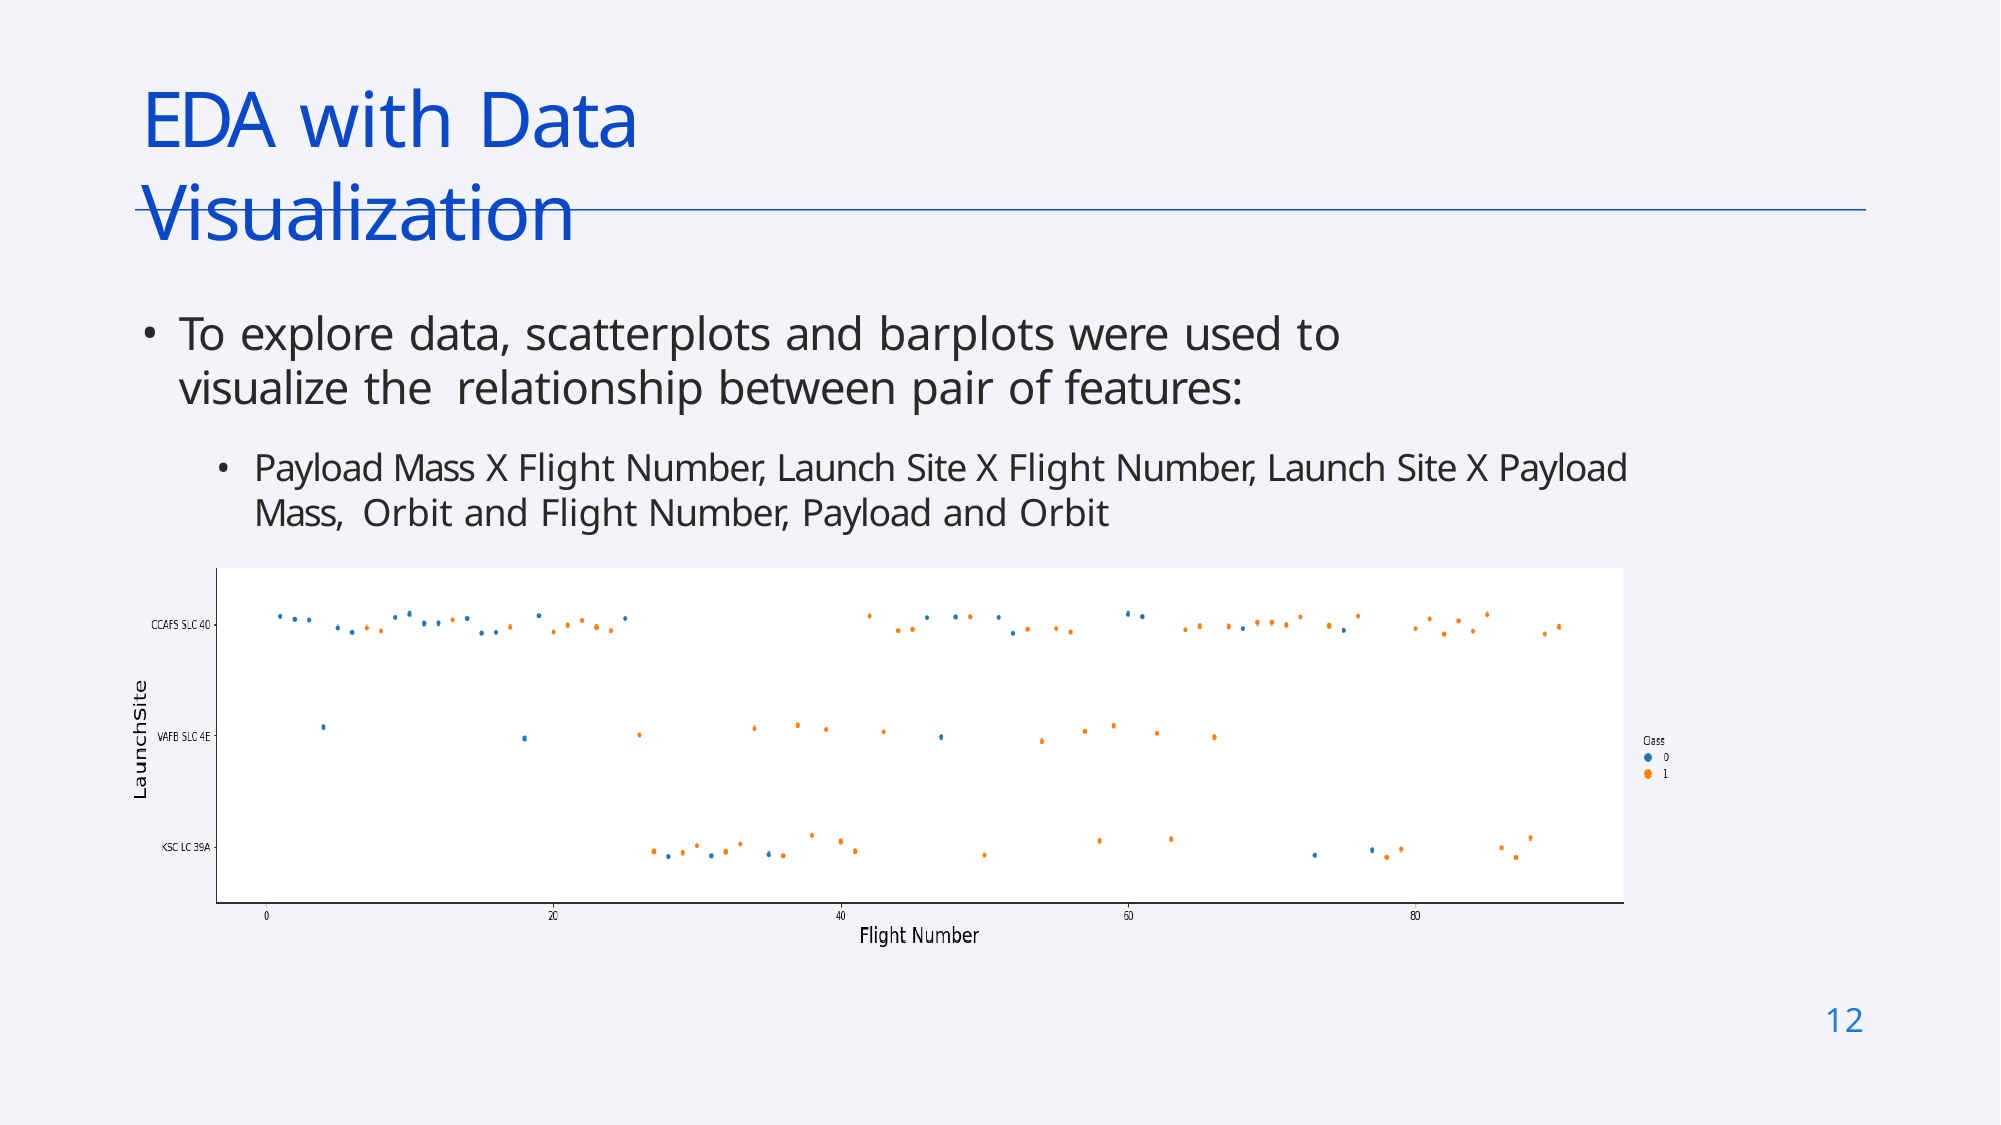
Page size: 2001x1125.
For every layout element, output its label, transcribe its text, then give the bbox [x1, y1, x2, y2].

title EDA with Data Visualization [139, 68, 1063, 259]
picture [0, 0, 2000, 1125]
text_box 12 [1822, 997, 1867, 1040]
text_box To explore data, scatterplots and barplots were used to visualize the relationship between pair of features: Payload Mass X Flight Number, Launch Site X Flight Number, Launch Site X Payload Mass, Orbit and Flight Number, Payload and Orbit [139, 302, 1698, 535]
